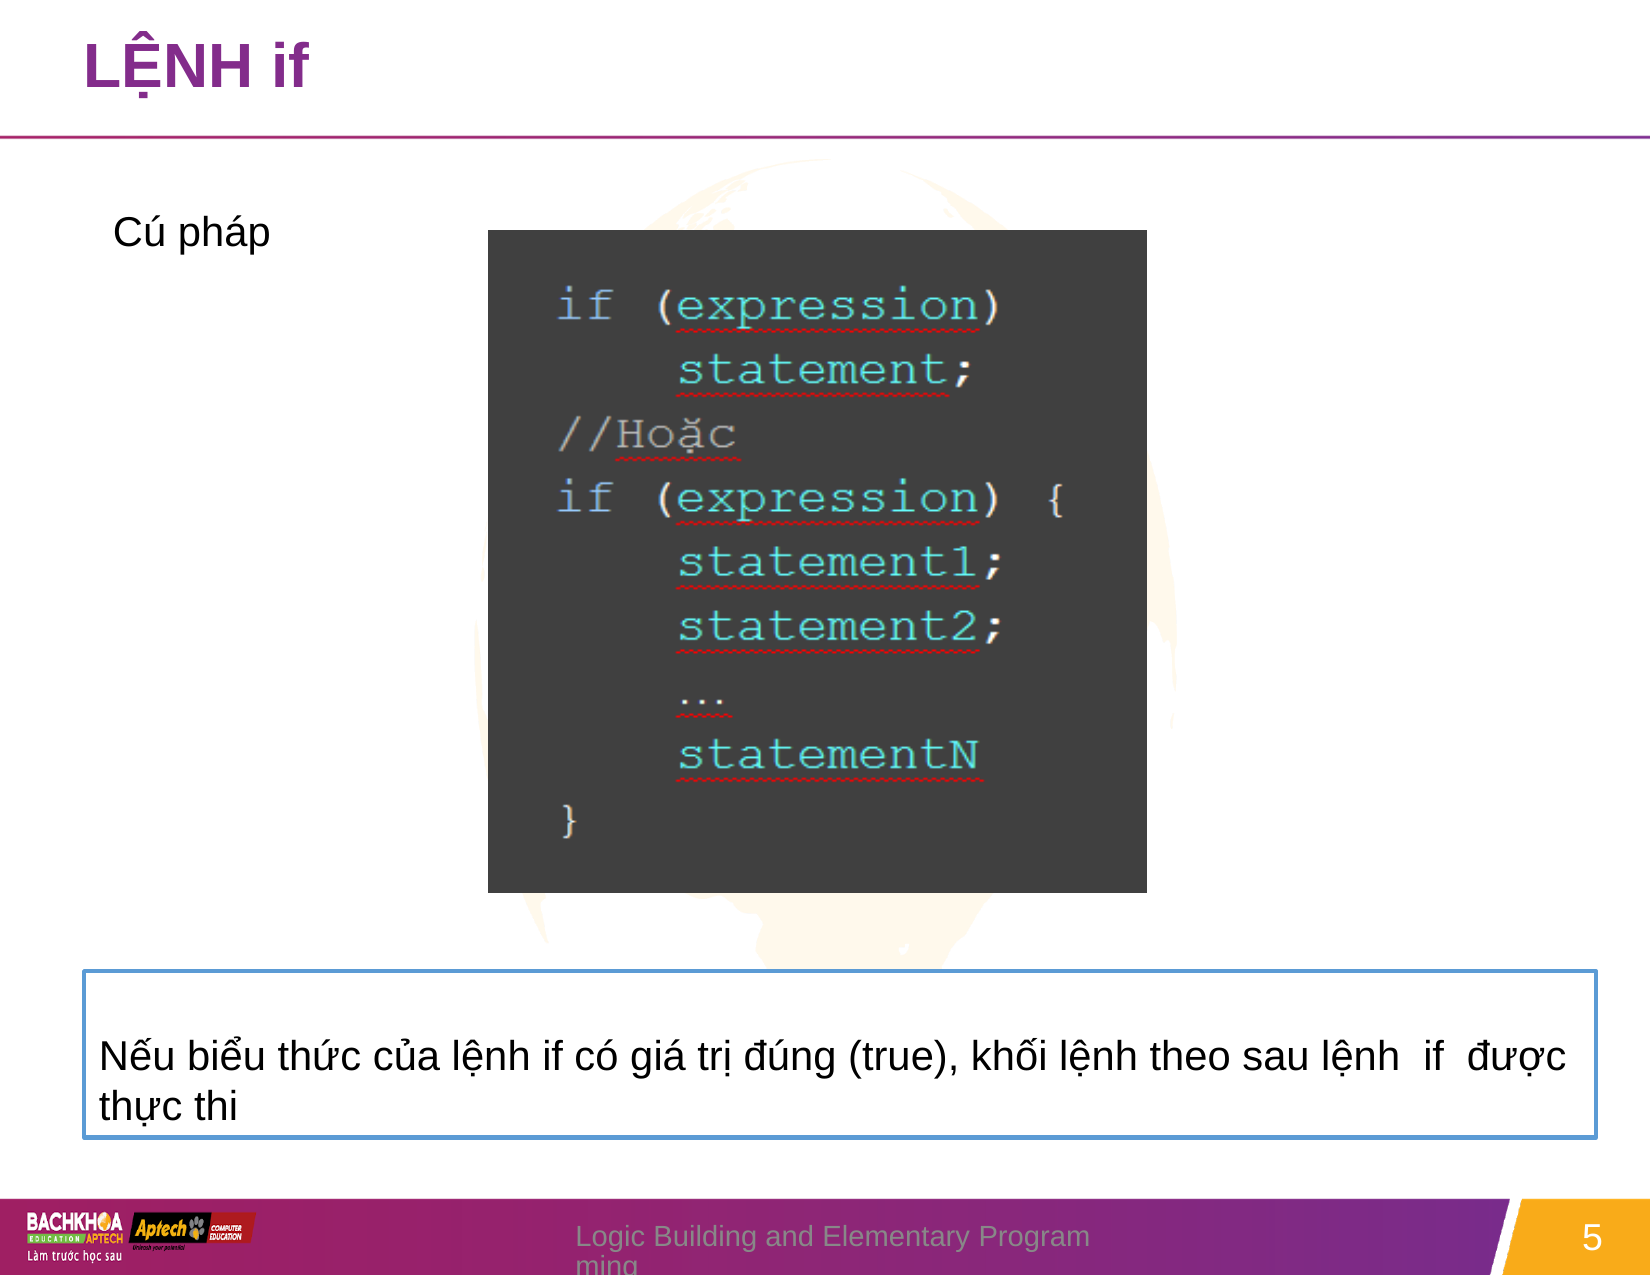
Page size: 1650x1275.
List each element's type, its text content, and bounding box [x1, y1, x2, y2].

picture [0, 0, 1650, 1275]
footer Logic Building and Elementary Programming [560, 1201, 1118, 1270]
slide_number 5 [1534, 1201, 1650, 1270]
list Cú pháp [68, 165, 1609, 1149]
title LỆNH if [68, 0, 1609, 135]
text_box Nếu biểu thức của lệnh if có giá trị đúng (true), khối lệnh theo sau lệnh if được thực thi [82, 969, 1598, 1140]
